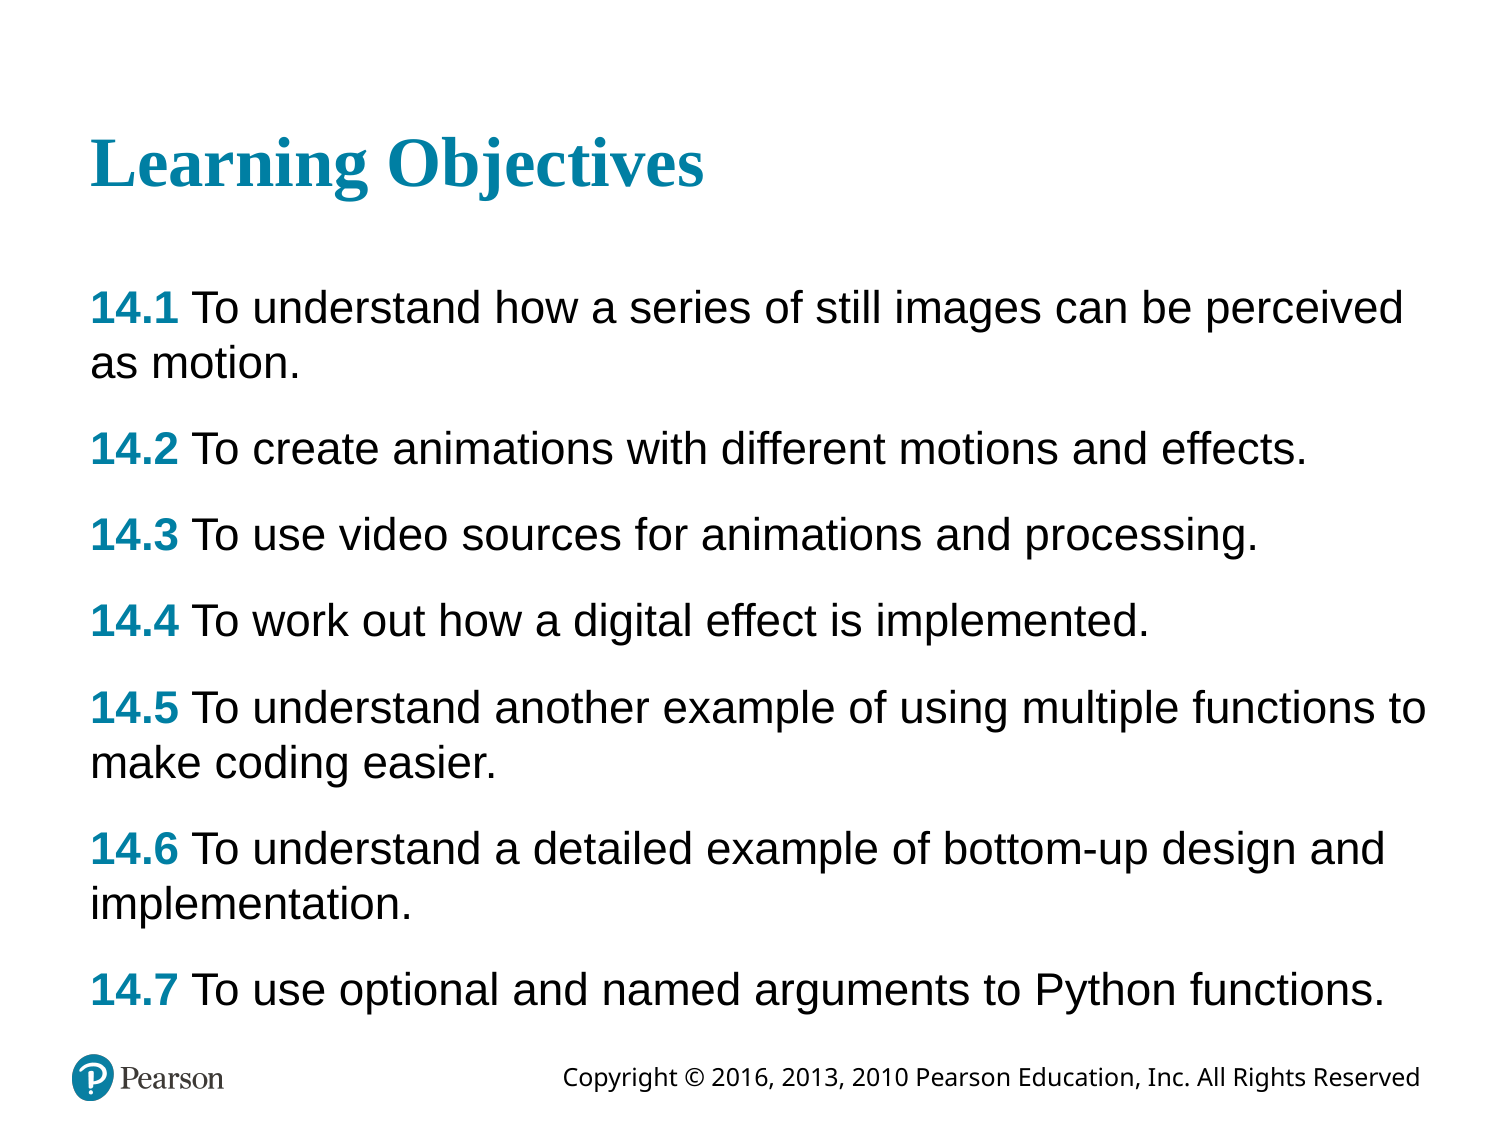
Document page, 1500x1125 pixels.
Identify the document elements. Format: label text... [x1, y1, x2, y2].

picture [98, 1054, 224, 1101]
picture [72, 1087, 83, 1101]
title Learning Objectives [75, 0, 1425, 216]
picture [80, 1063, 106, 1088]
list 14.1 To understand how a series of still images can be perceived as motion. 14.2 To create animations with different motions and effects. 14.3 To use video sources for animations and processing. 14.4 To work out how a digital effect is implemented. 14.5 To understand another example of using multiple functions to make coding easier. 14.6 To understand a detailed example of bottom-up design and implementation. 14.7 To use optional and named arguments to Python functions. [75, 262, 1461, 1005]
picture [72, 1054, 88, 1070]
